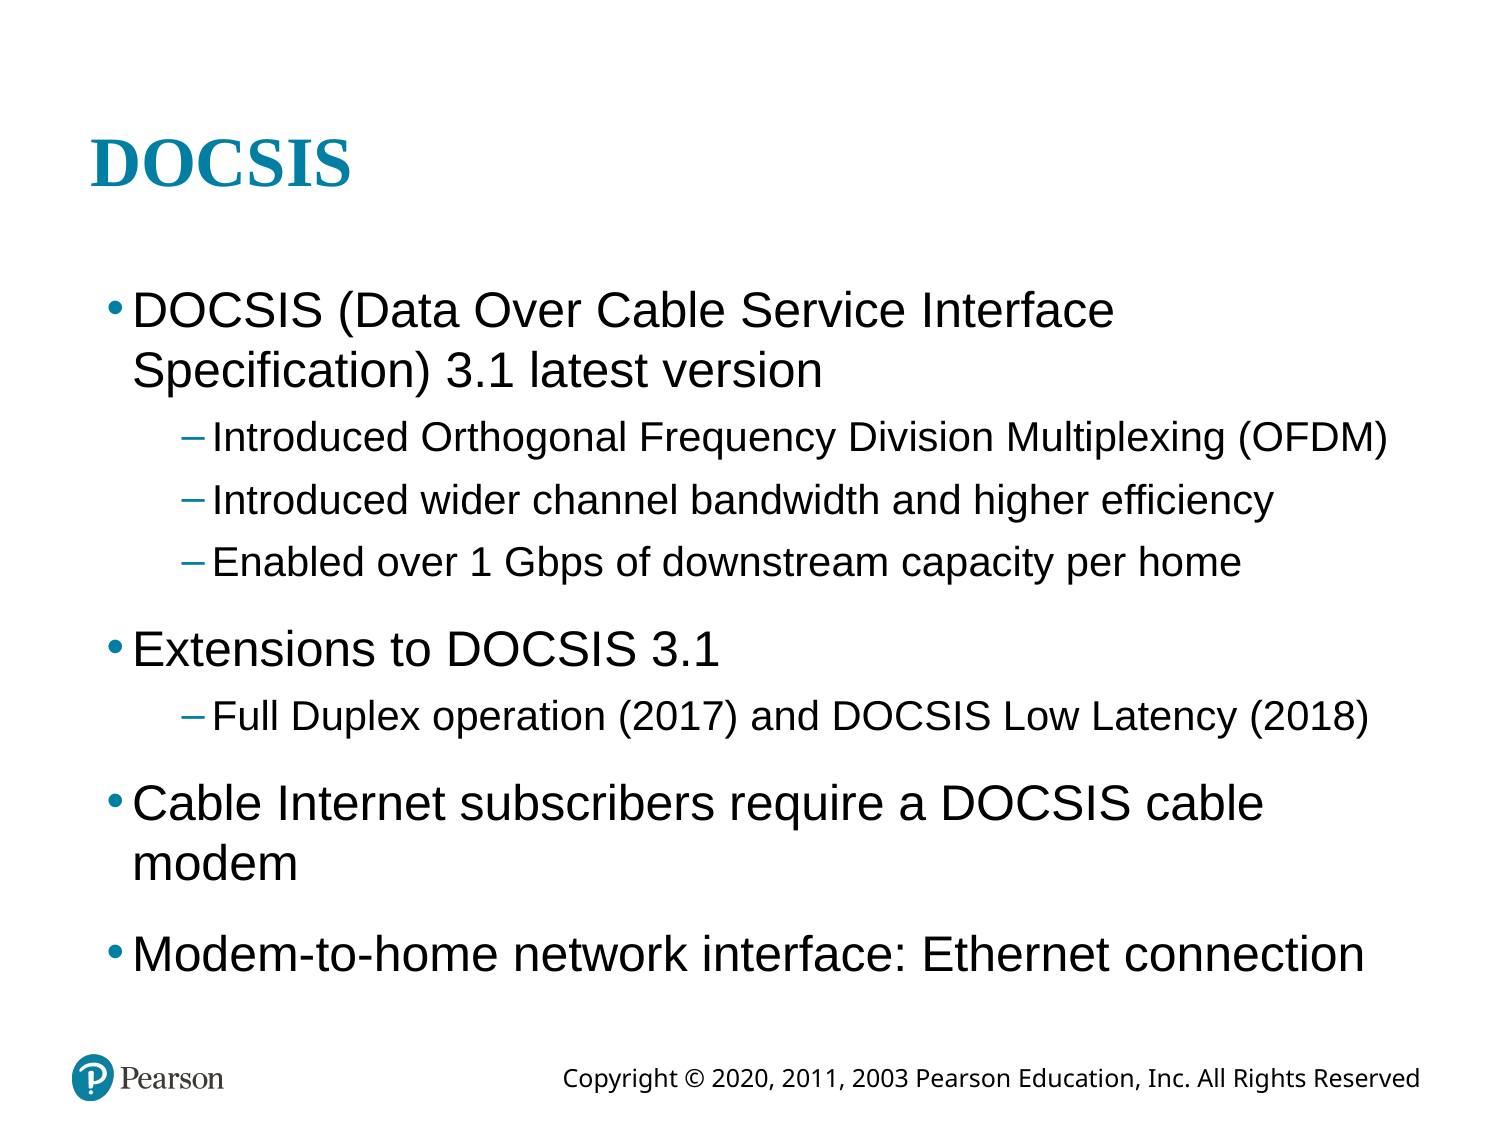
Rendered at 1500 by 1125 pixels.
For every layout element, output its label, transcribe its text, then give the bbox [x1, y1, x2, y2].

list DOCSIS (Data Over Cable Service Interface Specification) 3.1 latest version Introduced Orthogonal Frequency Division Multiplexing (OFDM) Introduced wider channel bandwidth and higher efficiency Enabled over 1 Gbps of downstream capacity per home Extensions to DOCSIS 3.1 Full Duplex operation (2017) and DOCSIS Low Latency (2018) Cable Internet subscribers require a DOCSIS cable modem Modem-to-home network interface: Ethernet connection [75, 262, 1425, 1005]
picture [98, 1054, 224, 1101]
picture [80, 1063, 106, 1088]
picture [72, 1087, 83, 1101]
picture [72, 1054, 88, 1070]
title DOCSIS [75, 35, 1425, 216]
